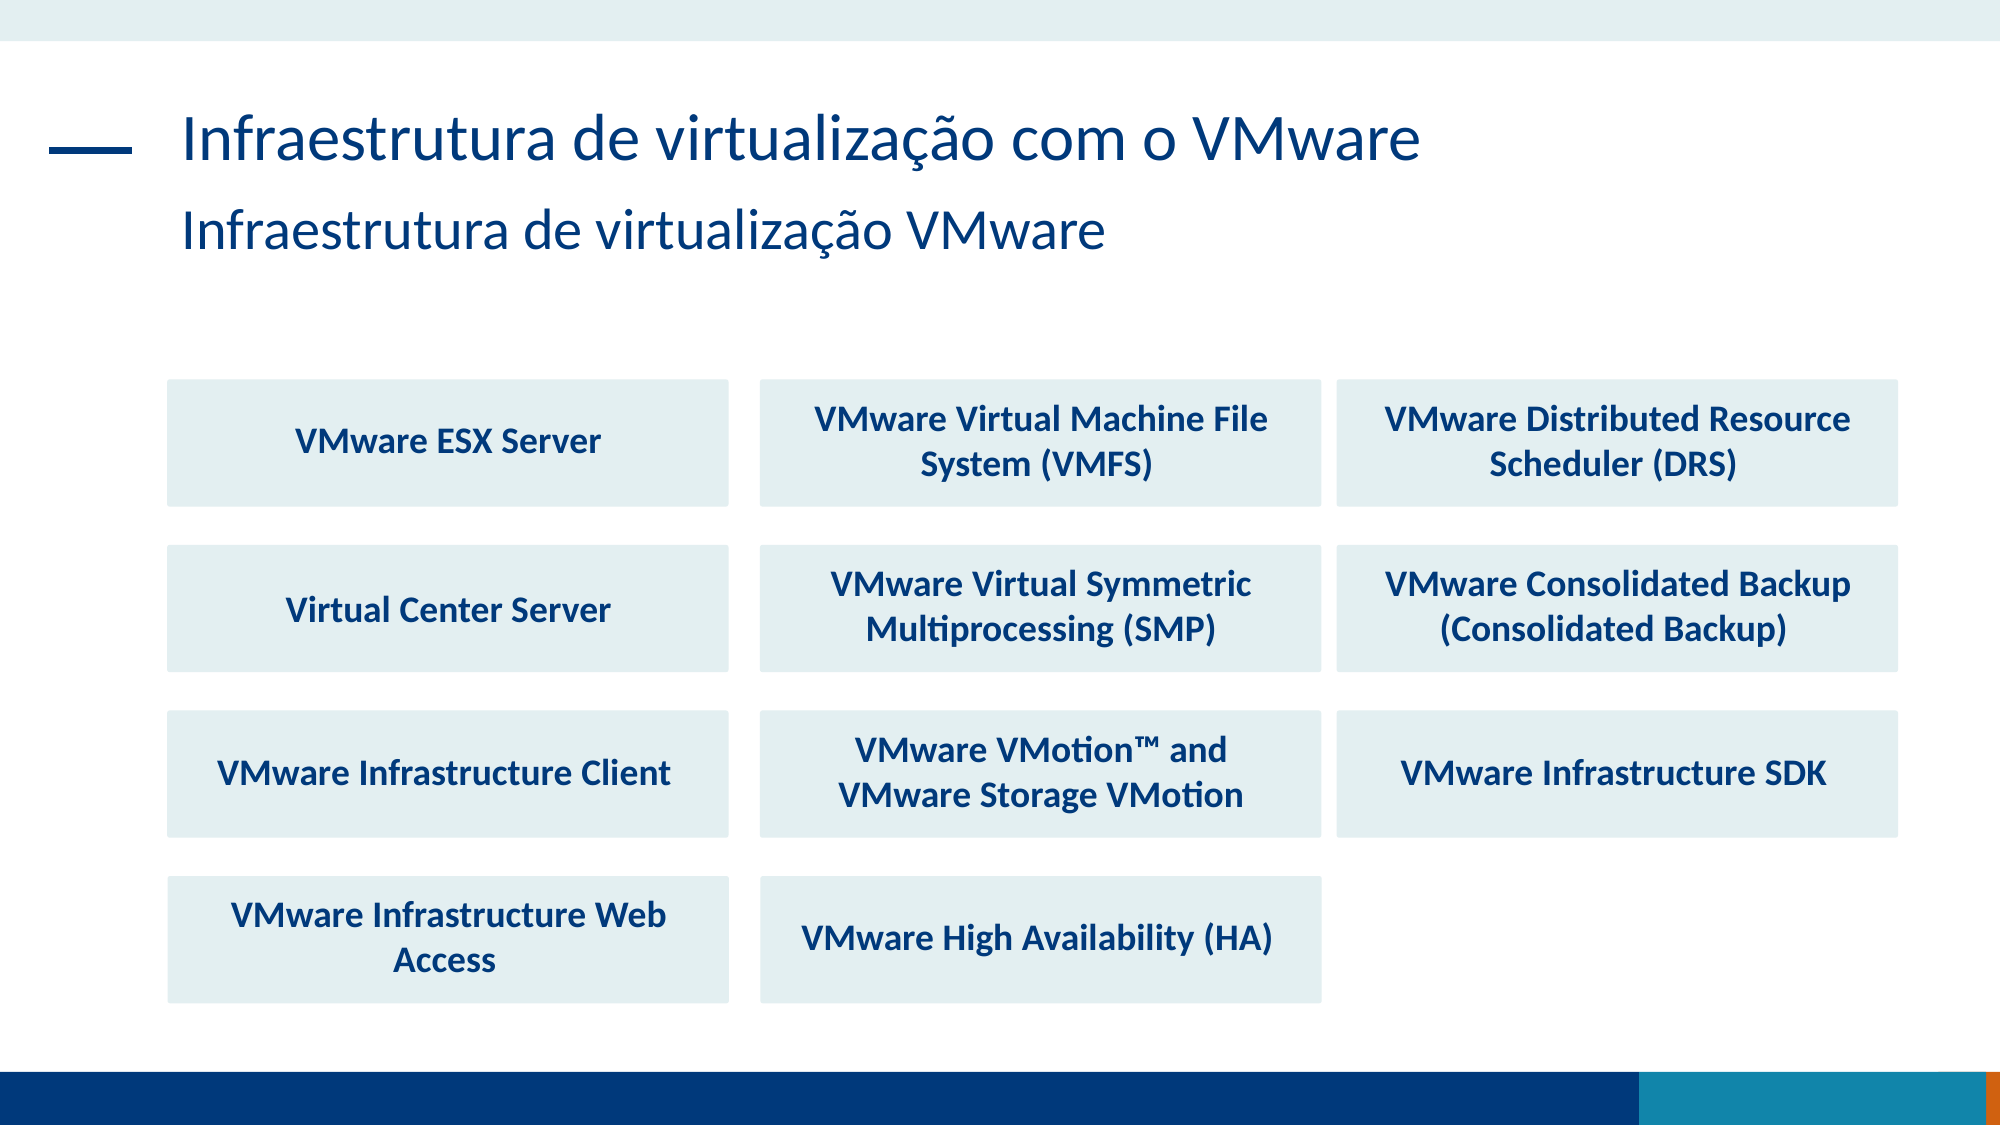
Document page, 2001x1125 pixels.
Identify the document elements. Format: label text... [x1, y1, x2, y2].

text_box VMware Distributed Resource Scheduler (DRS) [1353, 386, 1883, 492]
text_box [1335, 709, 1900, 839]
text_box [1335, 378, 1900, 508]
text_box [1335, 543, 1900, 674]
list Infraestrutura de virtualização com o VMware [167, 95, 1833, 237]
text_box VMware Infrastructure SDK [1353, 740, 1883, 800]
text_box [167, 379, 1322, 1004]
text_box Infraestrutura de virtualização VMware [167, 191, 1479, 281]
text_box VMware Consolidated Backup (Consolidated Backup) [1353, 551, 1883, 657]
